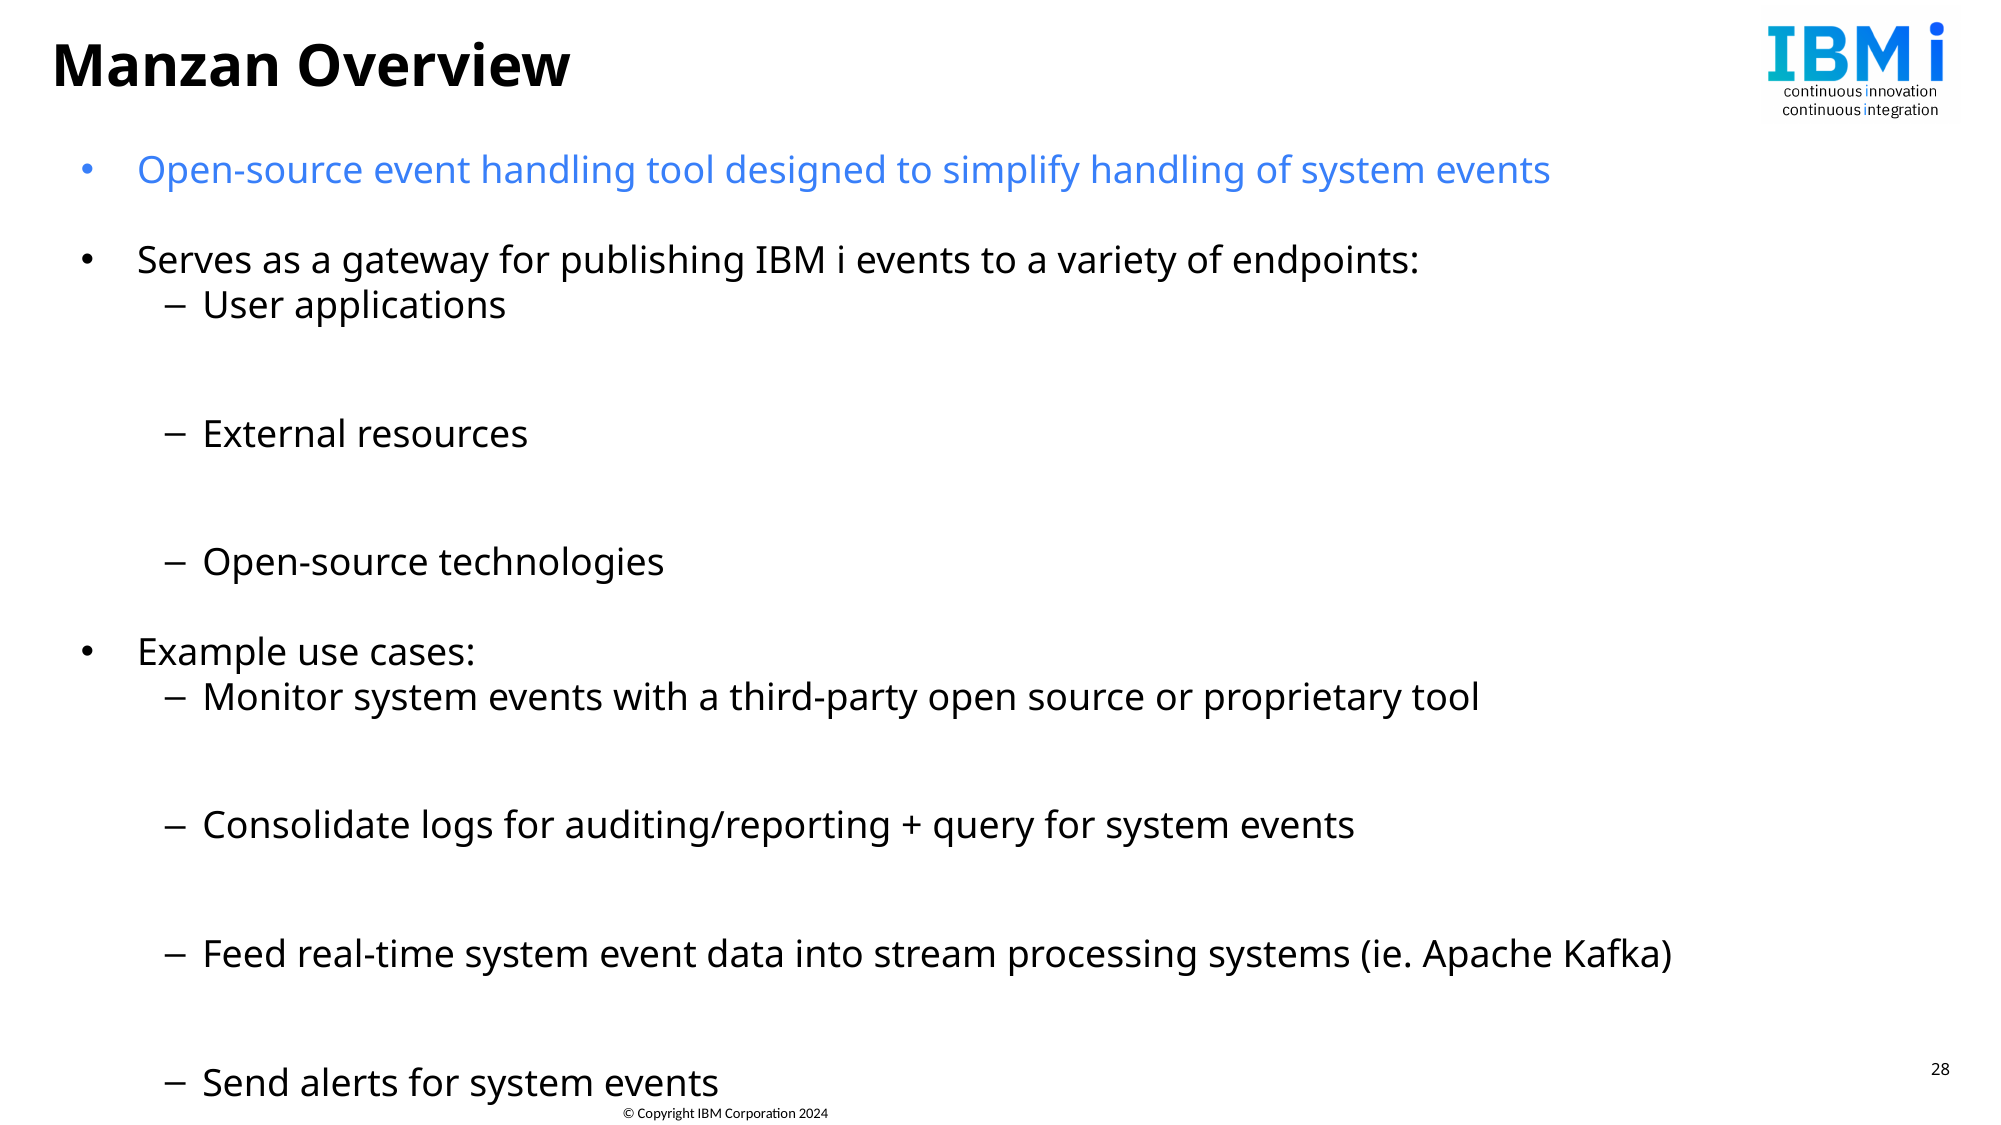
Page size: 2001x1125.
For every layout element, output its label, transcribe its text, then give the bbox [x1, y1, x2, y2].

list Open-source event handling tool designed to simplify handling of system events Serves as a gateway for publishing IBM i events to a variety of endpoints: User applications External resources Open-source technologies Example use cases: Monitor system events with a third-party open source or proprietary tool Consolidate logs for auditing/reporting + query for system events Feed real-time system event data into stream processing systems (ie. Apache Kafka) Send alerts for system events [65, 138, 1866, 1086]
text_box Manzan Overview [50, 36, 1721, 101]
picture [1761, 5, 1961, 124]
slide_number 28 [1866, 1055, 1950, 1086]
